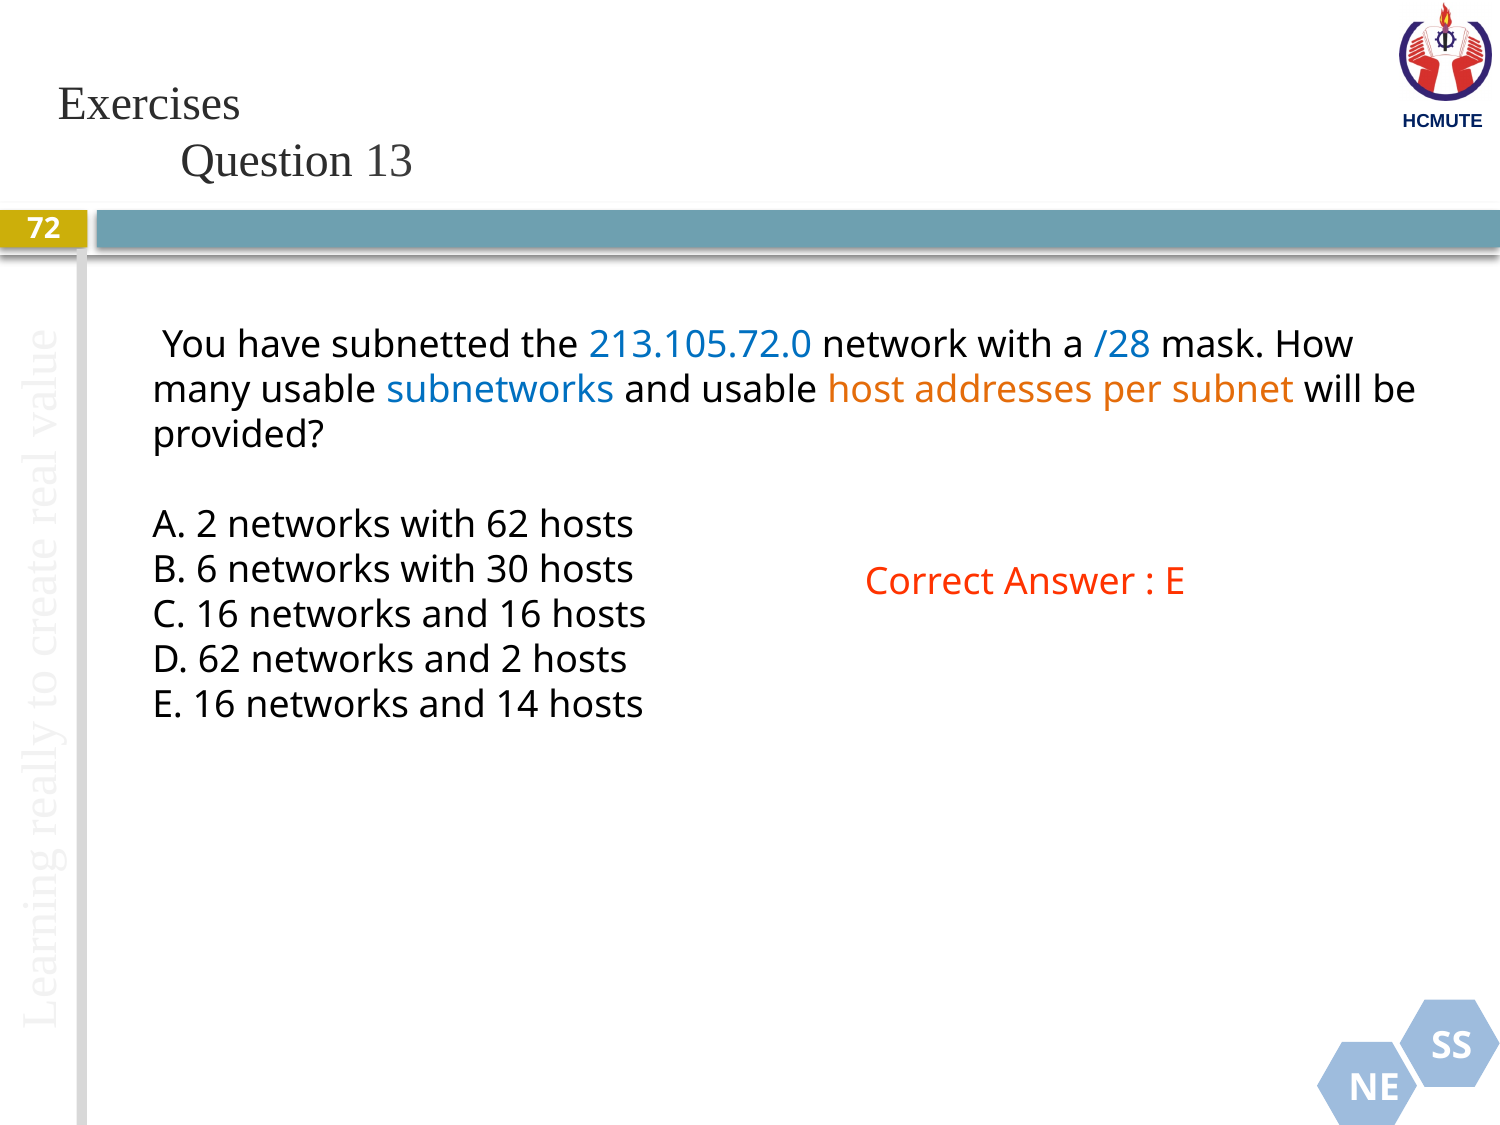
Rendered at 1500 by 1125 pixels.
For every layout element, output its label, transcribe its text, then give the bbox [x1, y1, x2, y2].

text_box You have subnetted the 213.105.72.0 network with a /28 mask. How many usable subnetworks and usable host addresses per subnet will be provided? A. 2 networks with 62 hosts B. 6 networks with 30 hosts C. 16 networks and 16 hosts D. 62 networks and 2 hosts E. 16 networks and 14 hosts [137, 312, 1463, 841]
title Exercises Question 13 [42, 63, 1500, 194]
picture [1399, 2, 1492, 63]
text_box Correct Answer : E [849, 549, 1500, 610]
slide_number 72 [0, 208, 88, 249]
